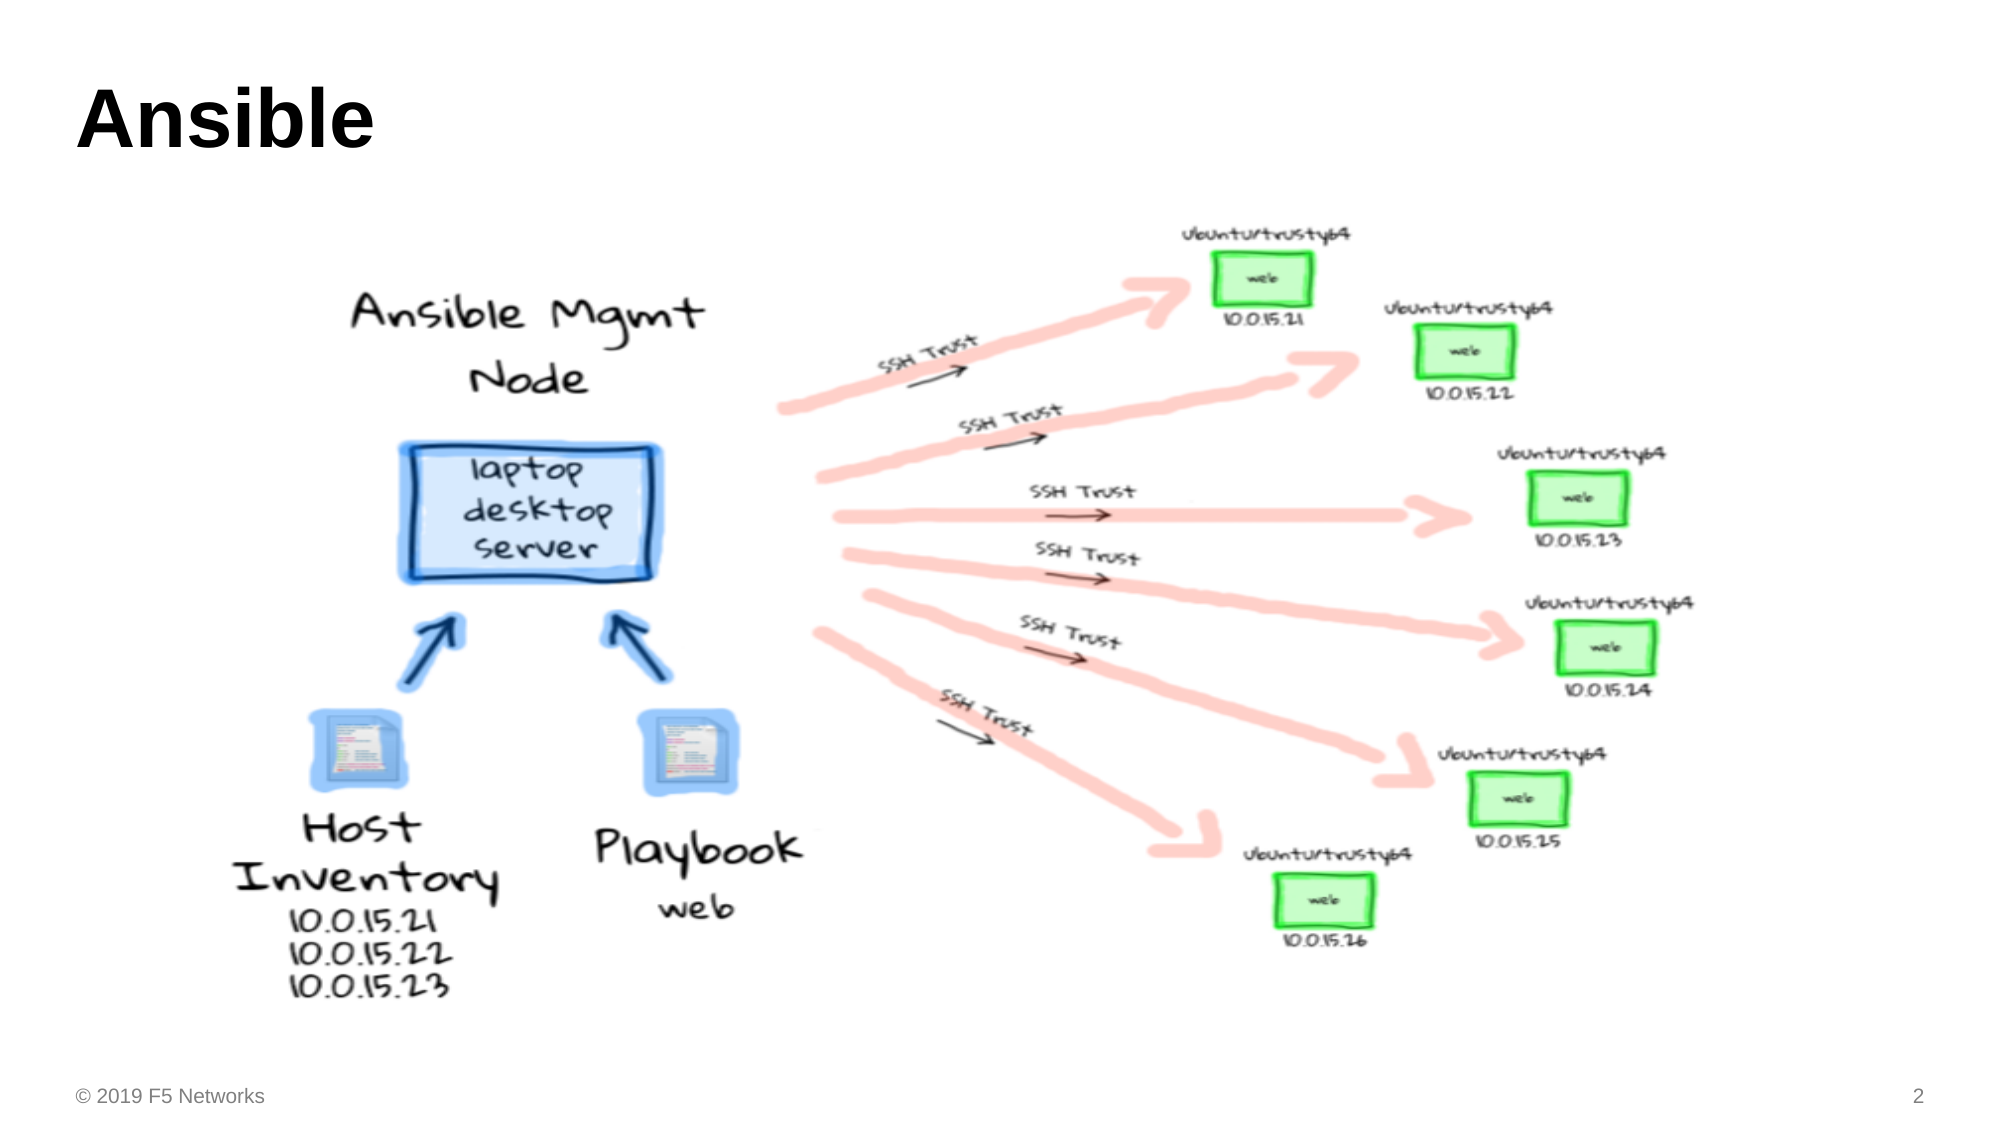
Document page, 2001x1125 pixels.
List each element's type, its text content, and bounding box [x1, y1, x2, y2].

slide_number 2 [1500, 1065, 1950, 1125]
title Ansible [50, 50, 1950, 193]
footer © 2019 F5 Networks [50, 1065, 725, 1125]
picture [67, 192, 1835, 1015]
